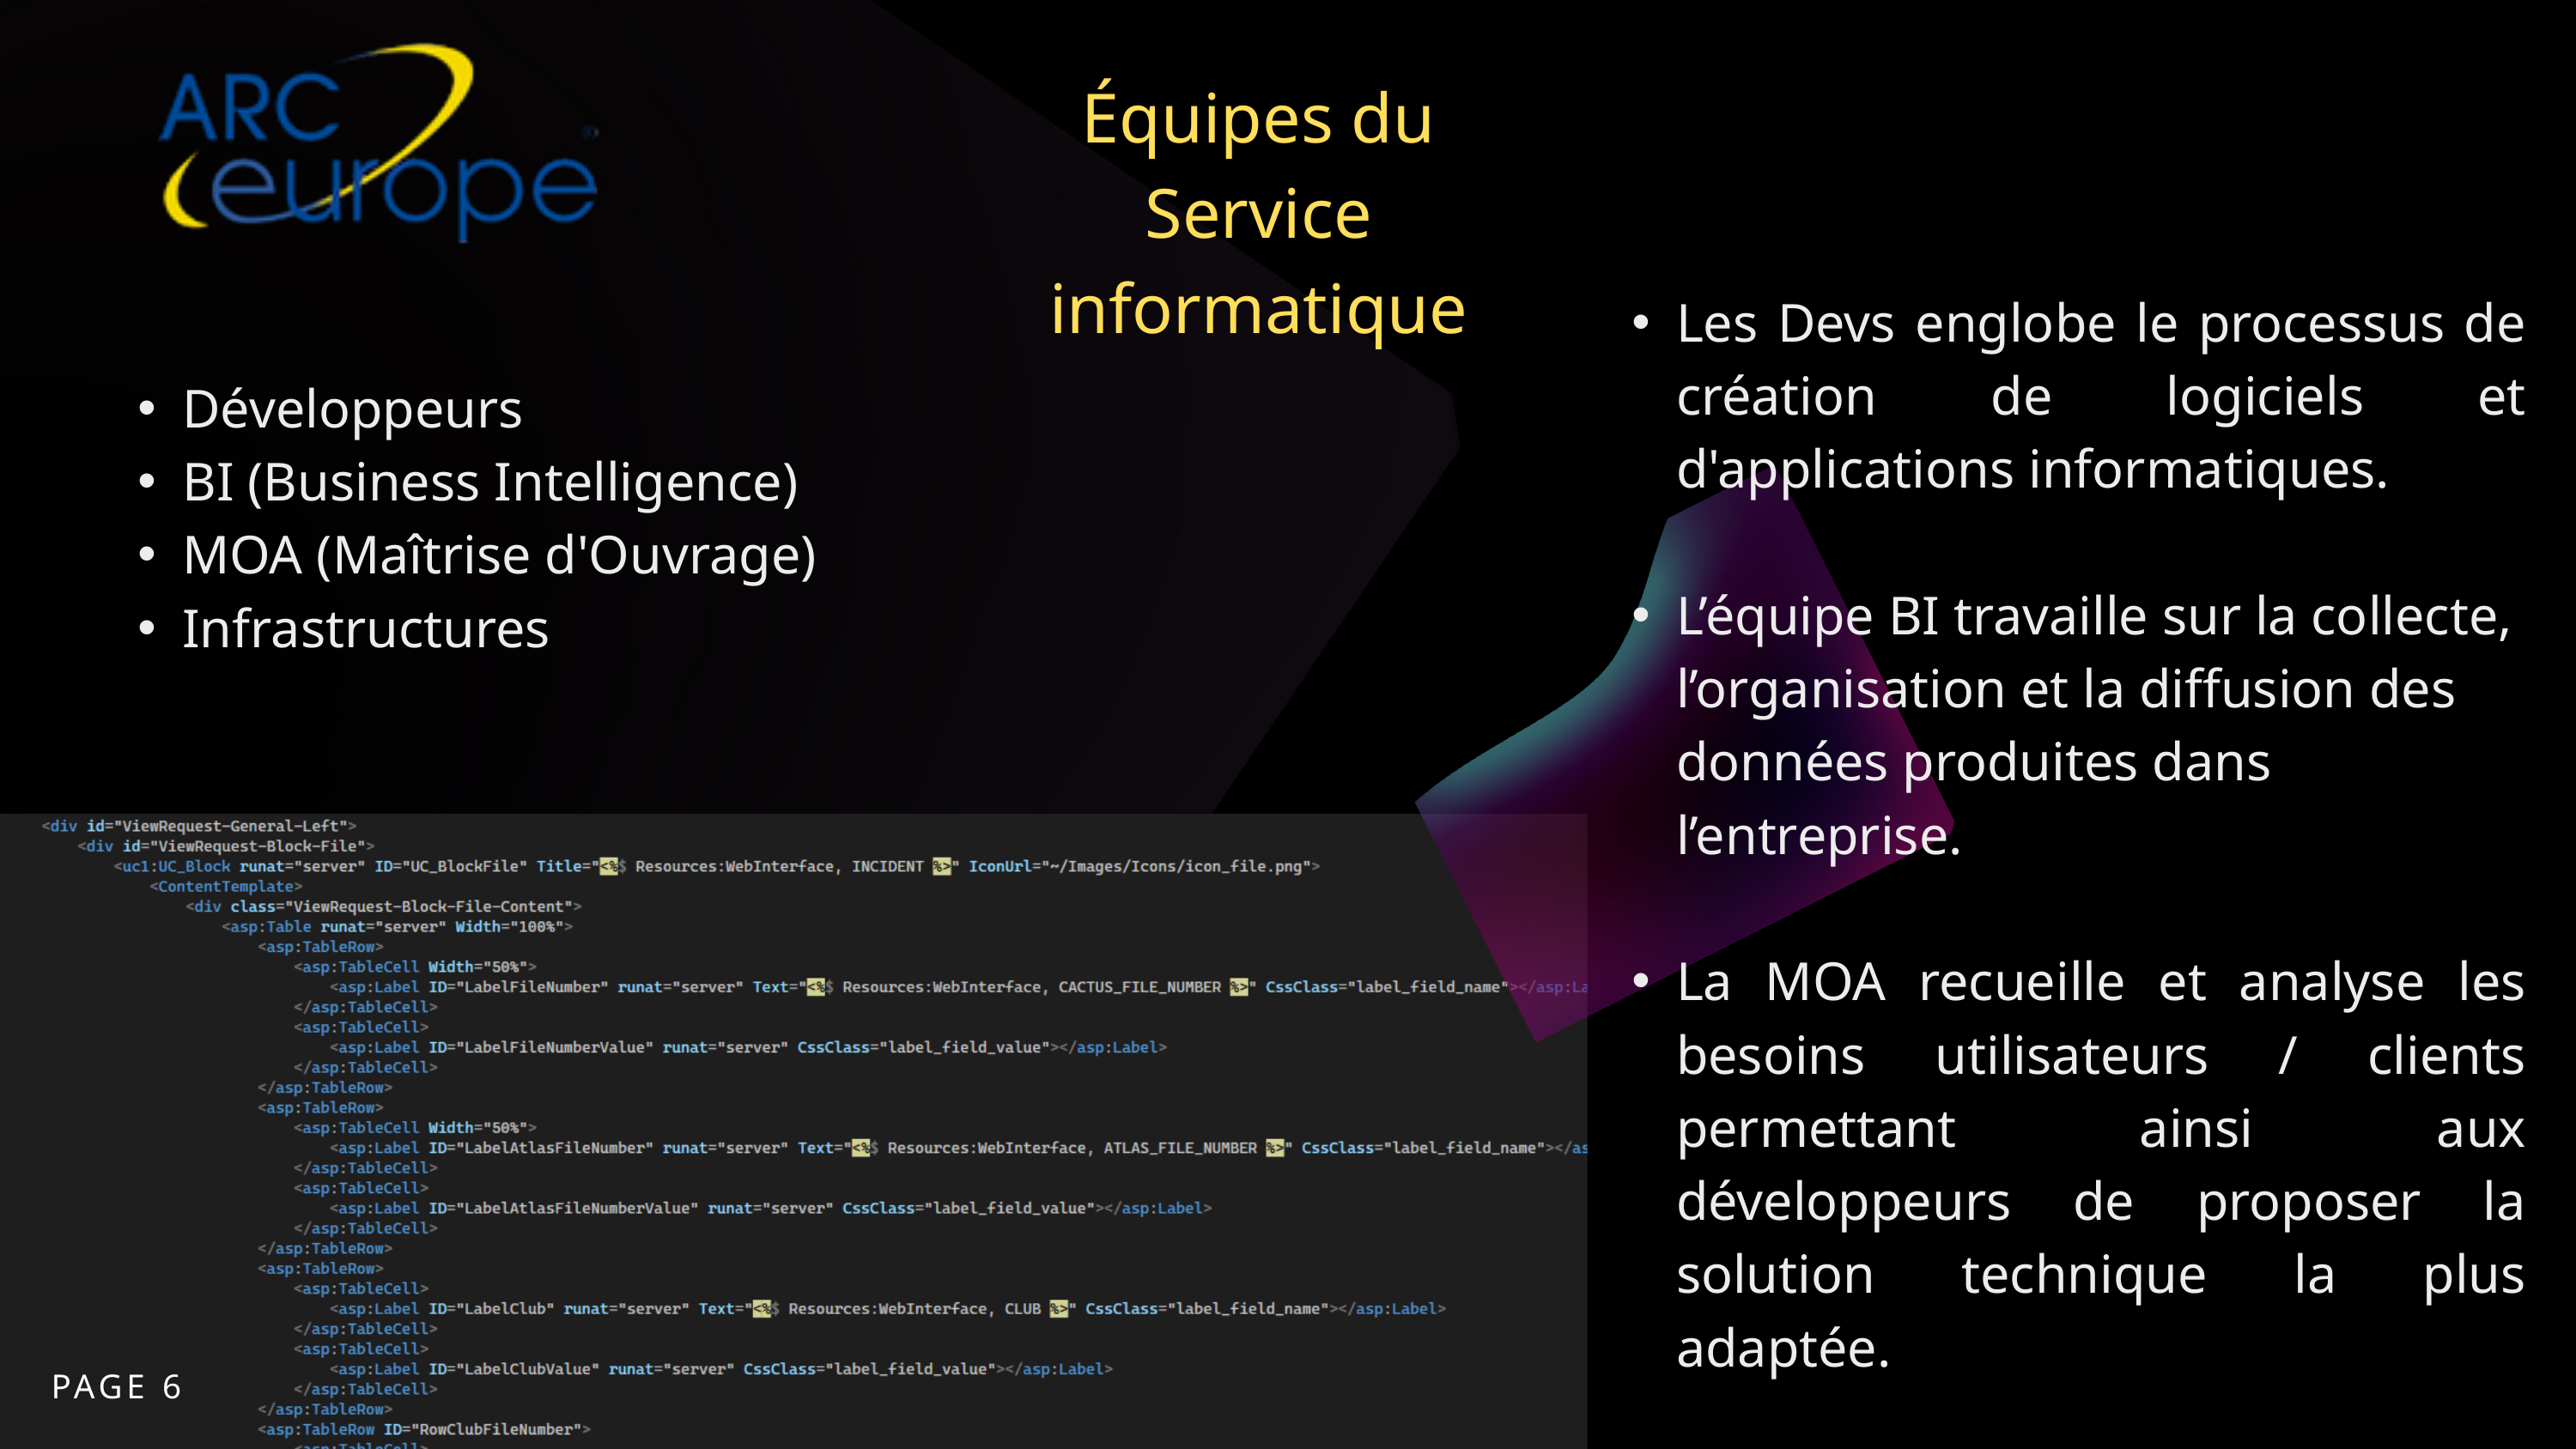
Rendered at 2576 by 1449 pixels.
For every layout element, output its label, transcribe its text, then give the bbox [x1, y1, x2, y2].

text_box Équipes du Service informatique [930, 61, 1588, 348]
text_box [0, 814, 1587, 1449]
text_box Les Devs englobe le processus de création de logiciels et d'applications informatiques. L’équipe BI travaille sur la collecte, l’organisation et la diffusion des données produites dans l’entreprise. La MOA recueille et analyse les besoins utilisateurs / clients permettant ainsi aux développeurs de proposer la solution technique la plus adaptée. L'Infra se réfère à l'ensemble des composants matériels et logiciels. [1587, 279, 2527, 1449]
text_box Développeurs BI (Business Intelligence) MOA (Maîtrise d'Ouvrage) Infrastructures [93, 365, 1092, 731]
text_box PAGE 6 [51, 1353, 241, 1406]
text_box [0, 0, 1483, 814]
text_box [1352, 559, 1587, 1043]
text_box [144, 42, 609, 248]
